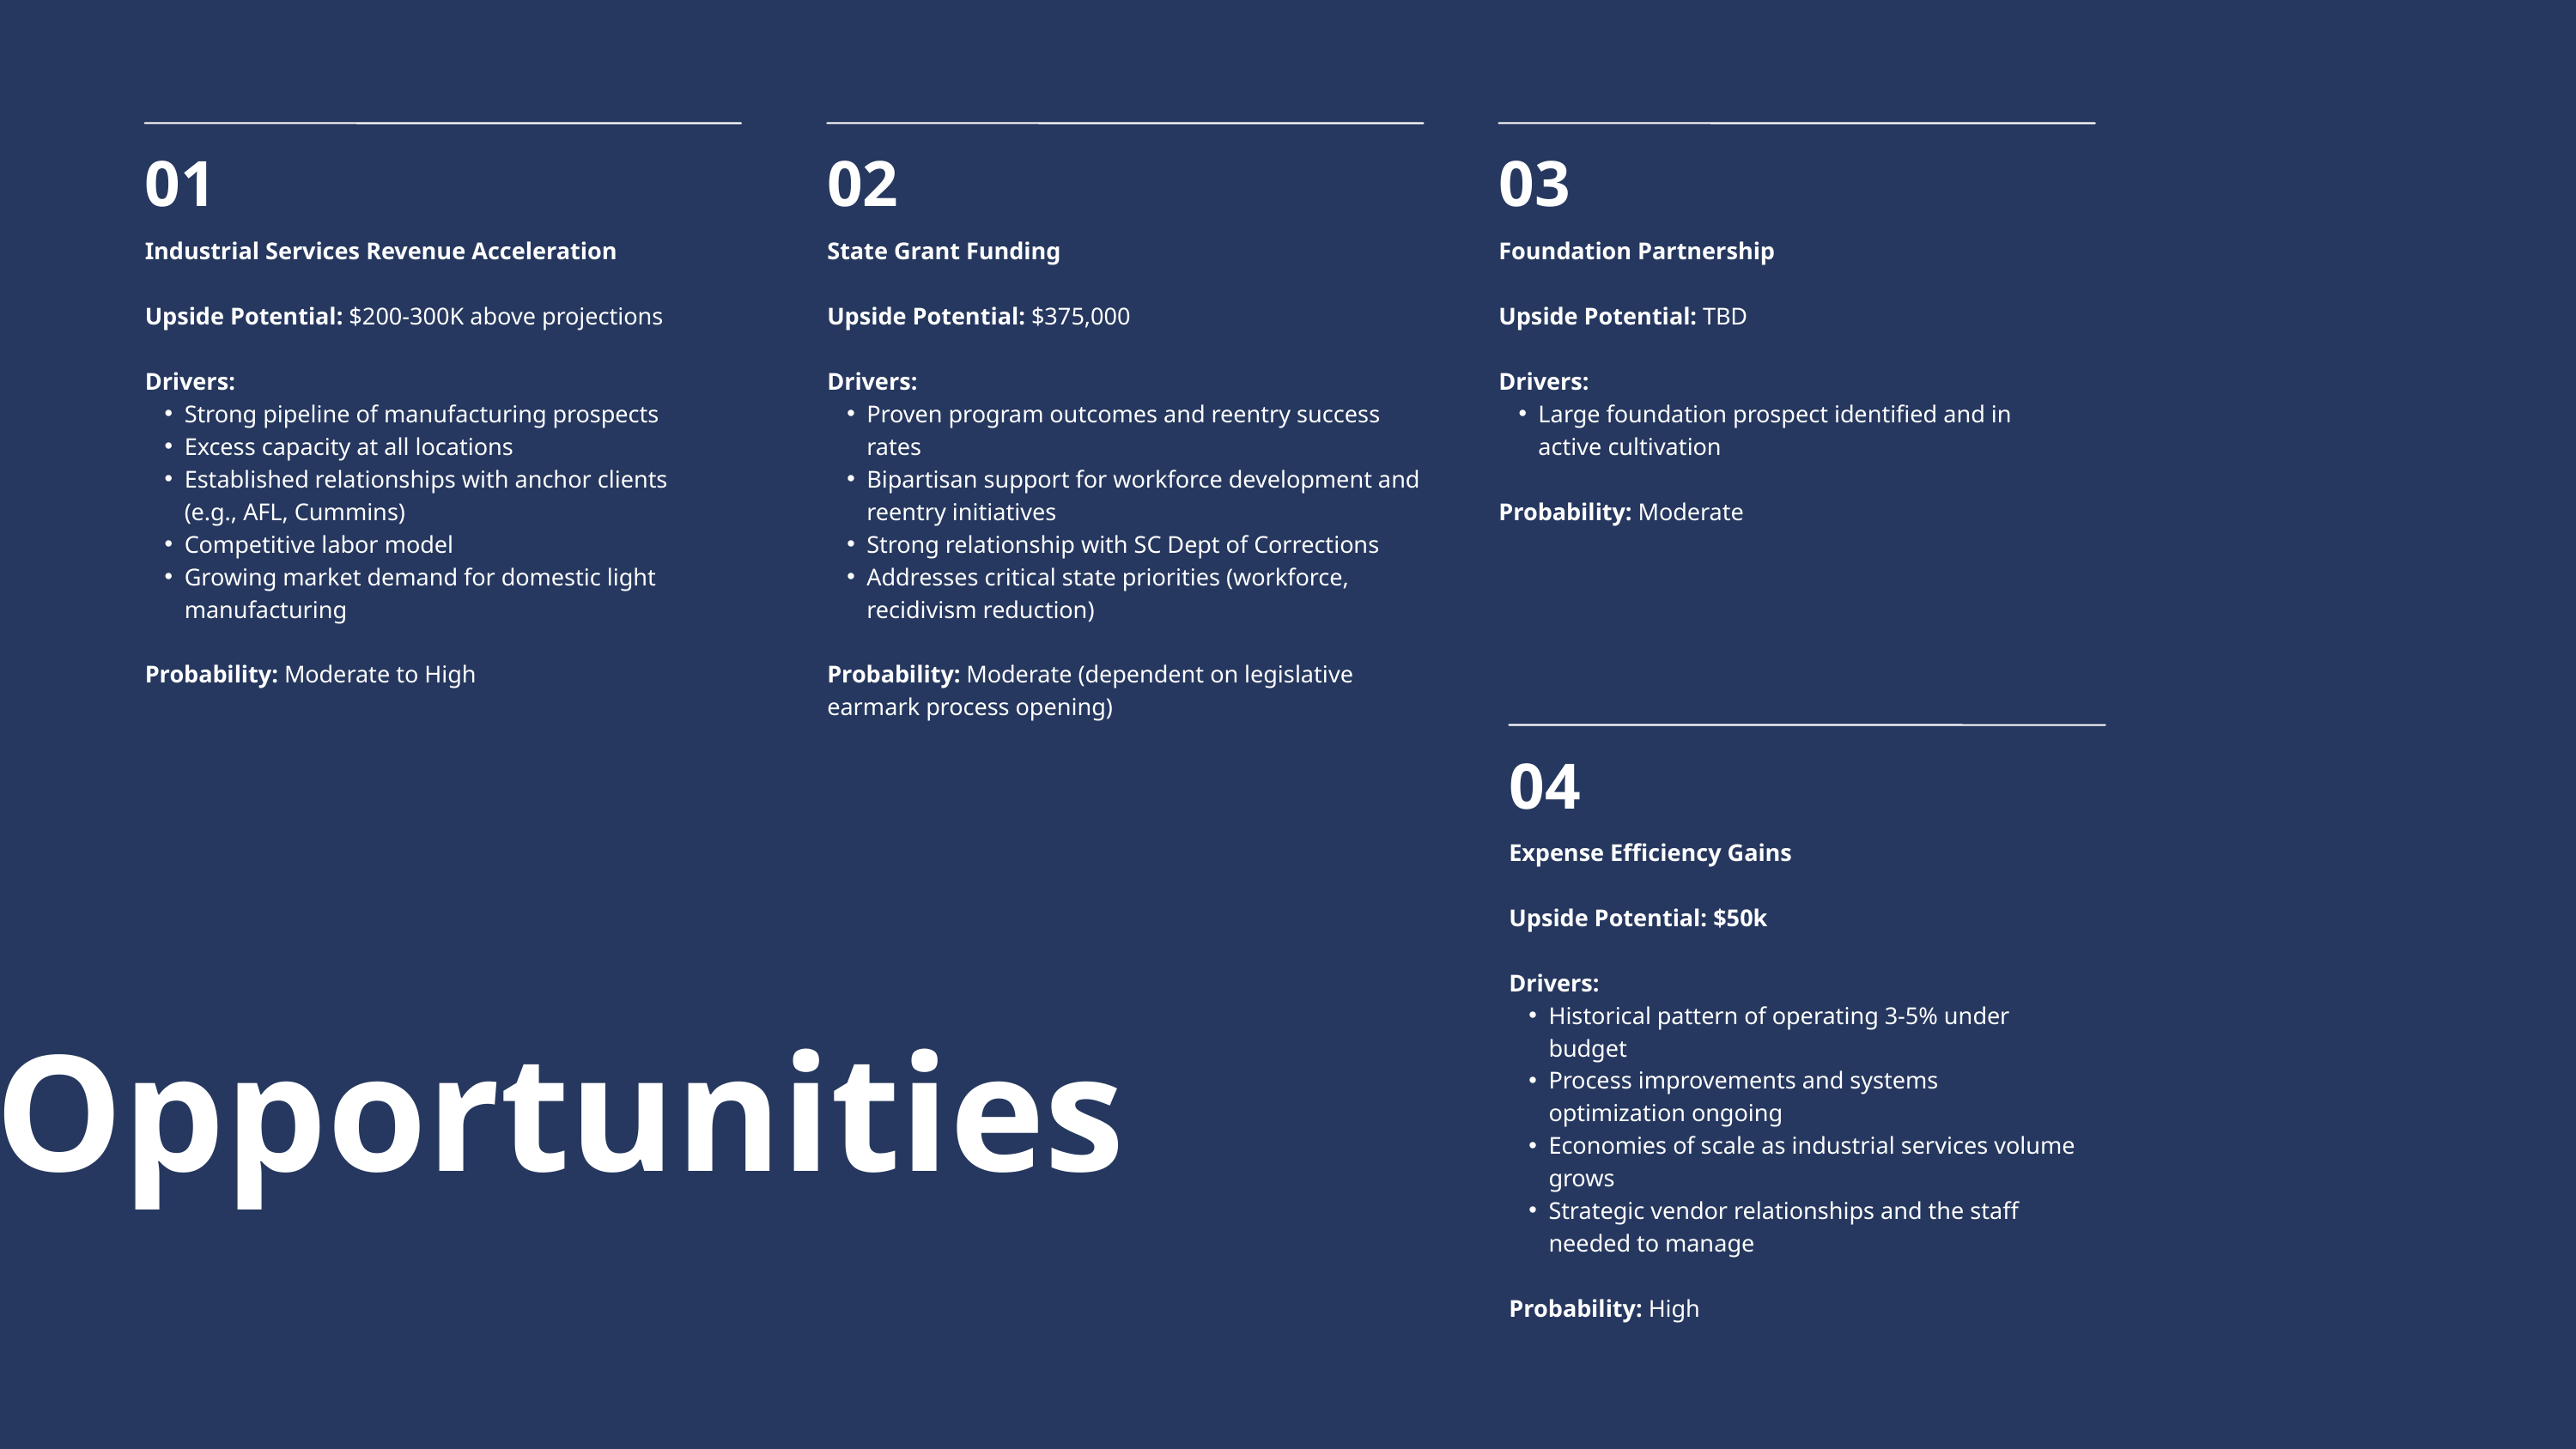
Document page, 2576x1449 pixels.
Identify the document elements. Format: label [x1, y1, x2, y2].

text_box [144, 122, 742, 763]
text_box [1509, 724, 2105, 1284]
text_box [826, 122, 1424, 787]
text_box [0, 1010, 1126, 1304]
text_box [1498, 122, 2095, 554]
